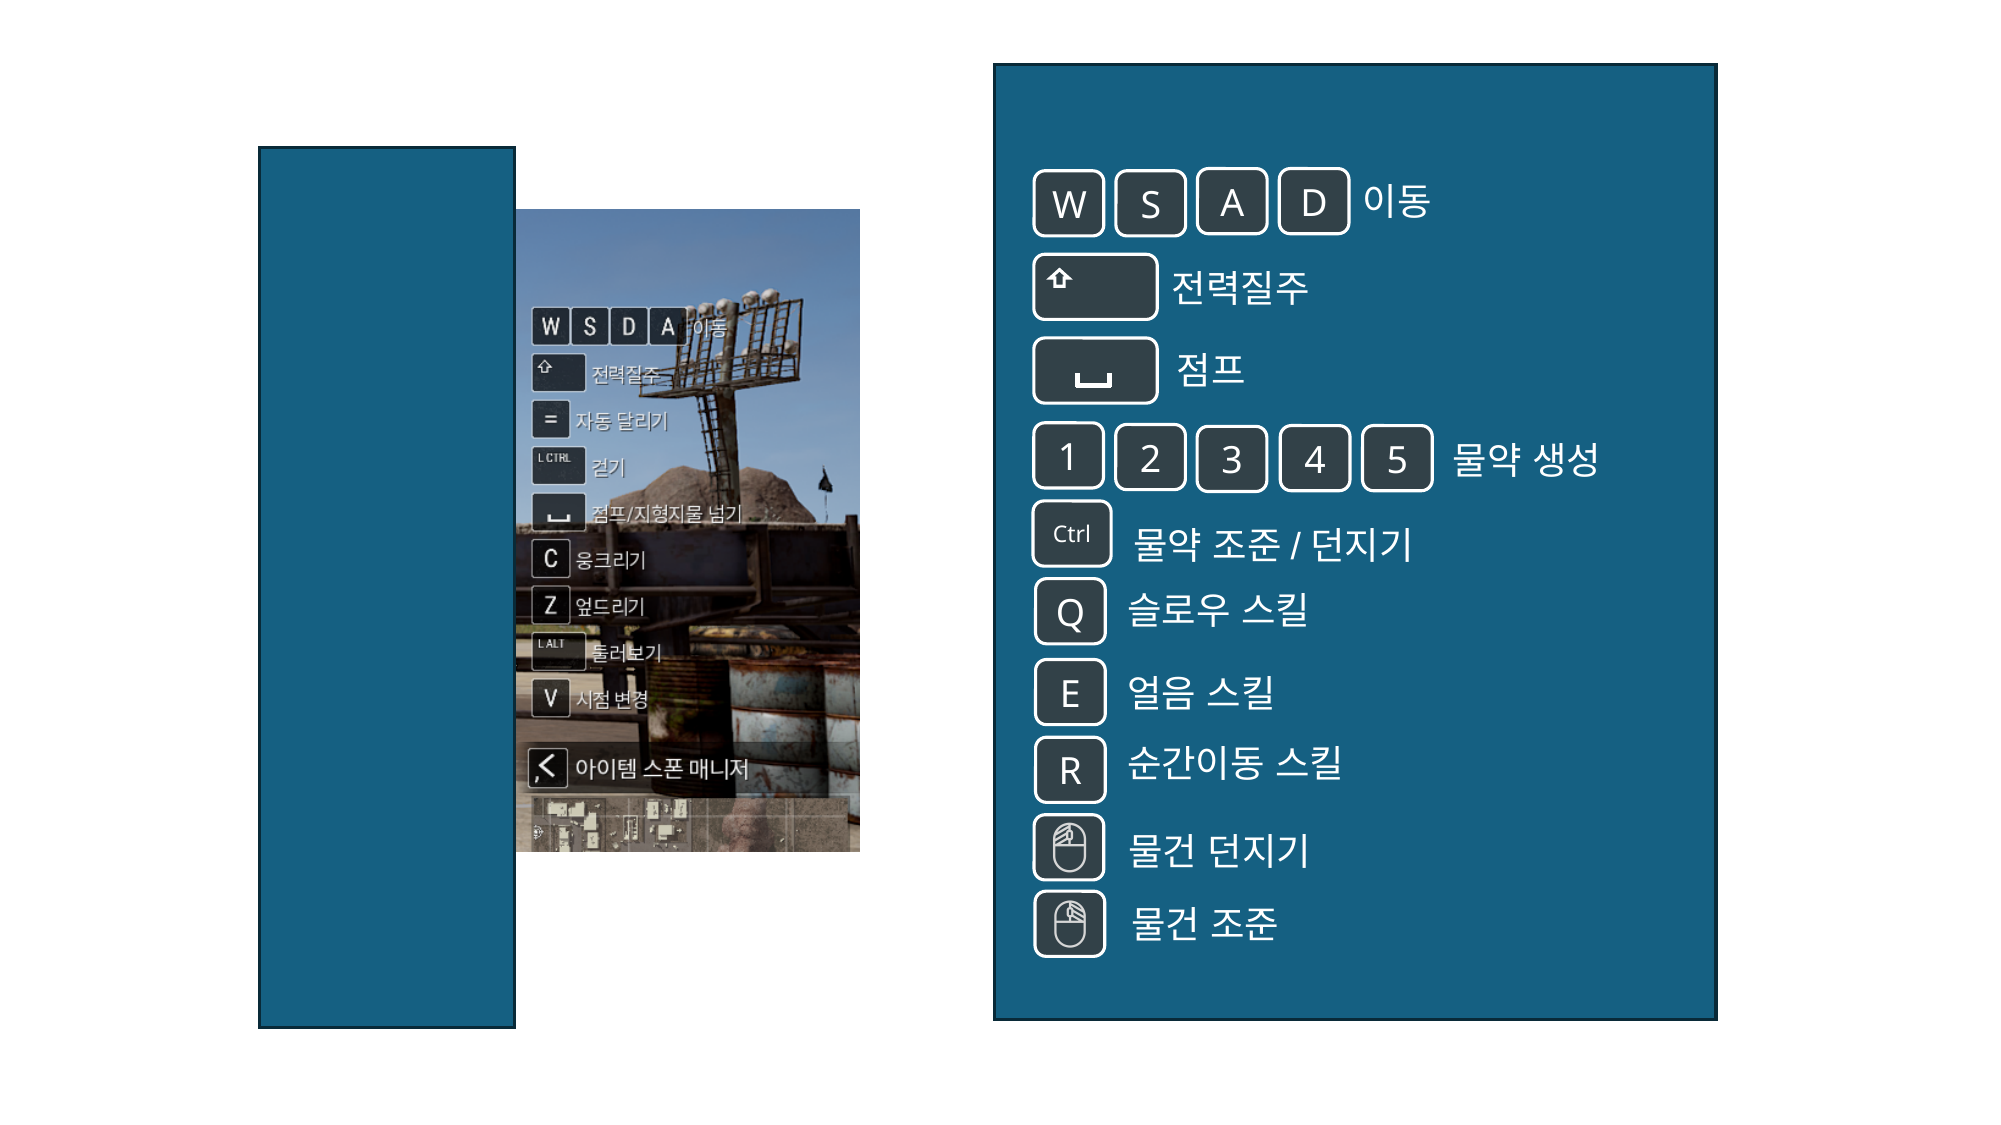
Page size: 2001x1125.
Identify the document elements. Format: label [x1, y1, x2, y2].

picture [301, 208, 860, 852]
text_box [1032, 168, 1717, 957]
text_box [258, 146, 516, 1029]
text_box [993, 63, 1718, 1021]
